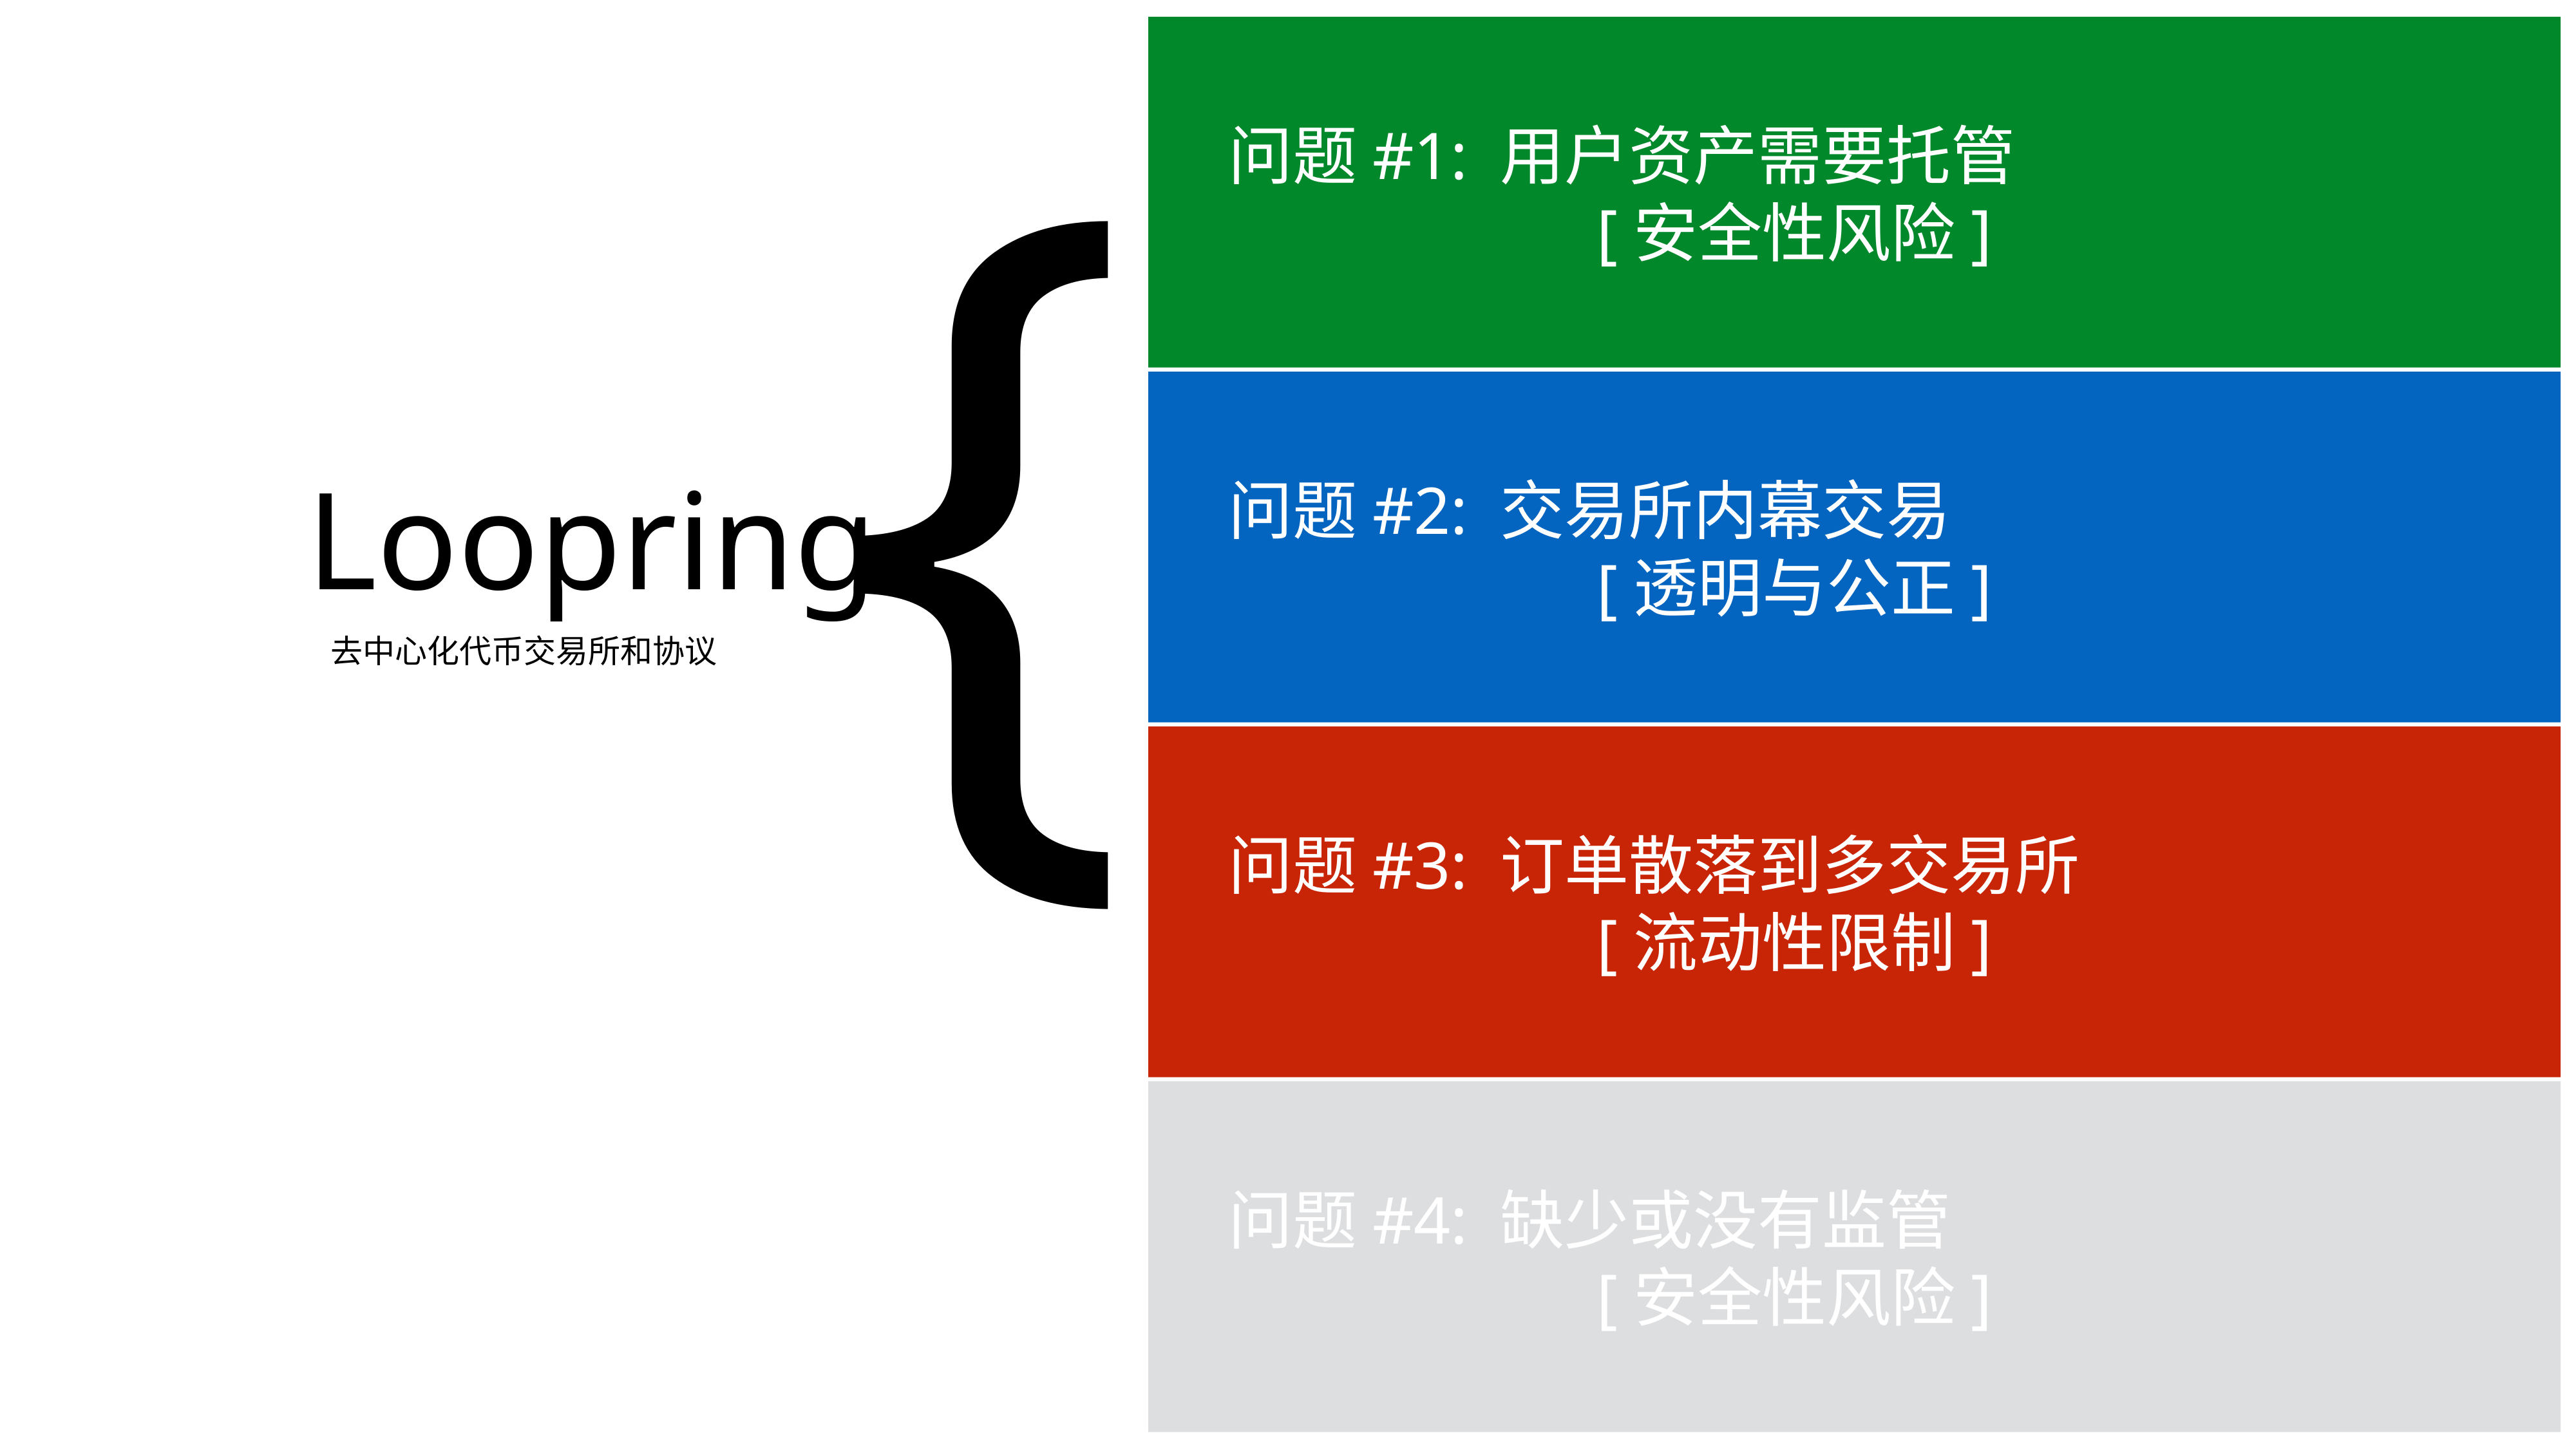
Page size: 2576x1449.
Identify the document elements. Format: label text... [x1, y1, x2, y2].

text_box 问题#3: 订单散落到多交易所 [流动性限制] [1148, 726, 2561, 1077]
text_box 问题#4: 缺少或没有监管 [安全性风险] [1148, 1081, 2561, 1432]
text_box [316, 439, 867, 680]
text_box 问题#1: 用户资产需要托管 [安全性风险] [1148, 17, 2561, 368]
text_box { [826, 0, 1141, 951]
text_box 问题#2: 交易所内幕交易 [透明与公正] [1148, 372, 2561, 723]
